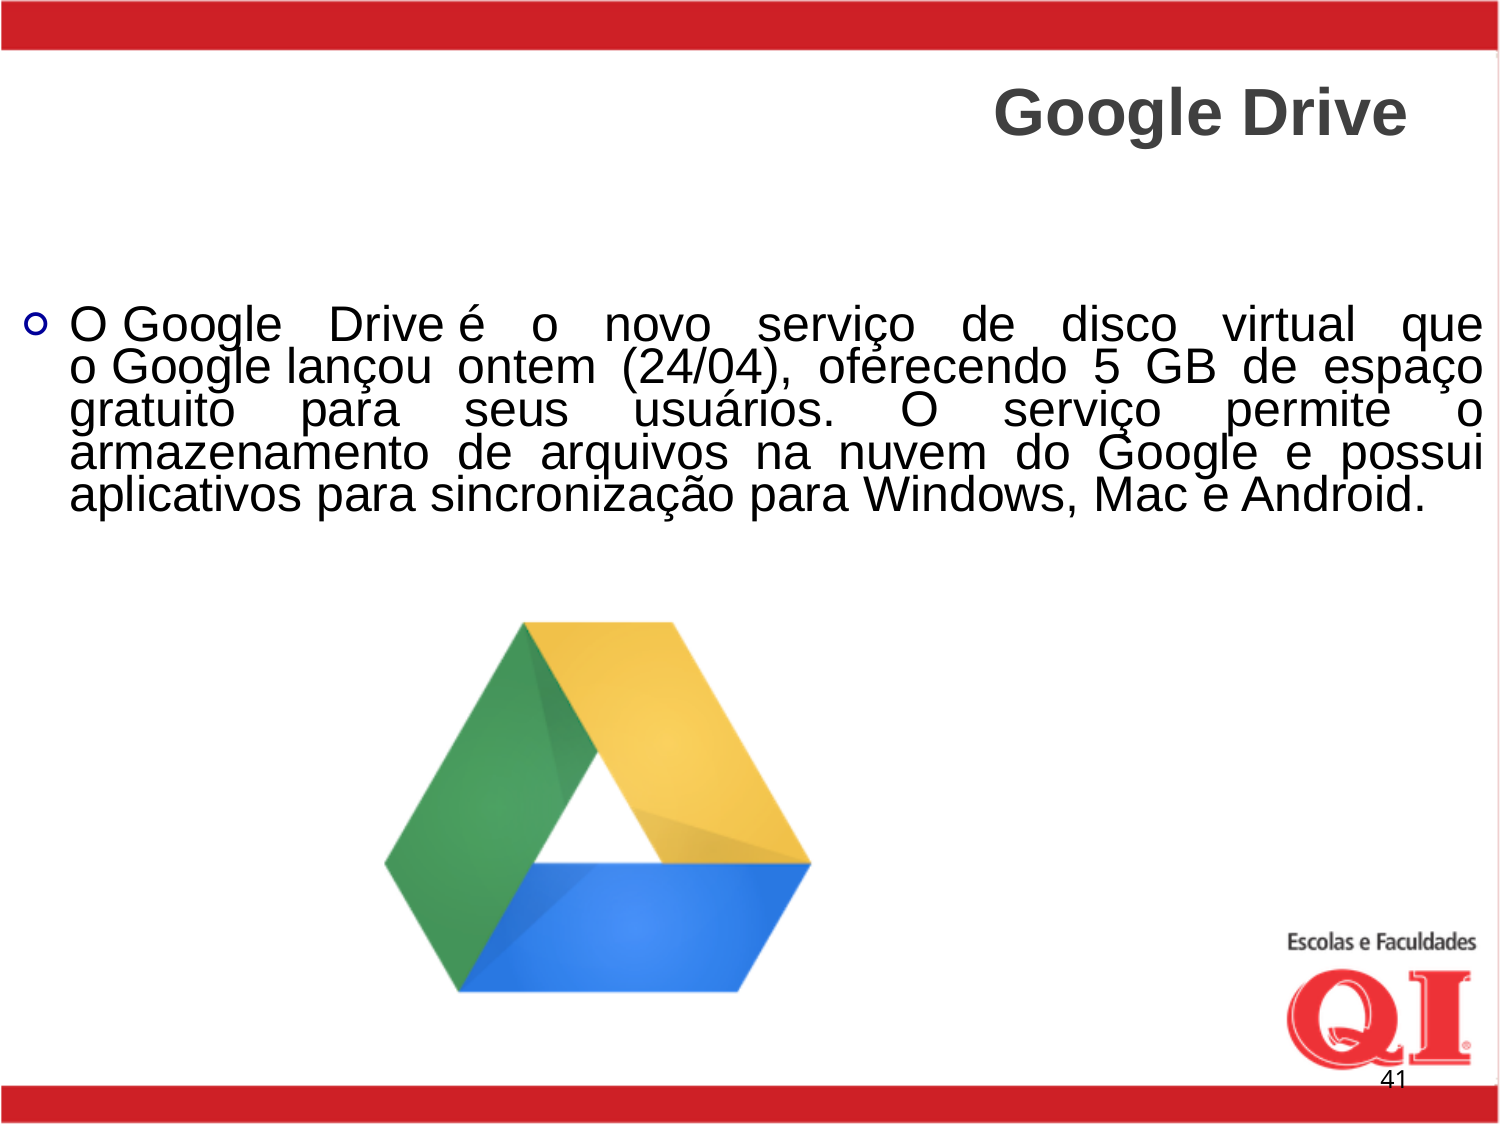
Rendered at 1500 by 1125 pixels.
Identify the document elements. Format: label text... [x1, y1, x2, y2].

picture [0, 0, 1500, 299]
title Google Drive [224, 48, 1424, 236]
list O Google Drive é o novo serviço de disco virtual que o Google lançou ontem (24/04), oferecendo 5 GB de espaço gratuito para seus usuários. O serviço permite o armazenamento de arquivos na nuvem do Google e possui aplicativos para sincronização para Windows, Mac e Android. [0, 299, 1500, 1014]
picture [0, 585, 1500, 1125]
slide_number ‹#› [1074, 1030, 1424, 1106]
